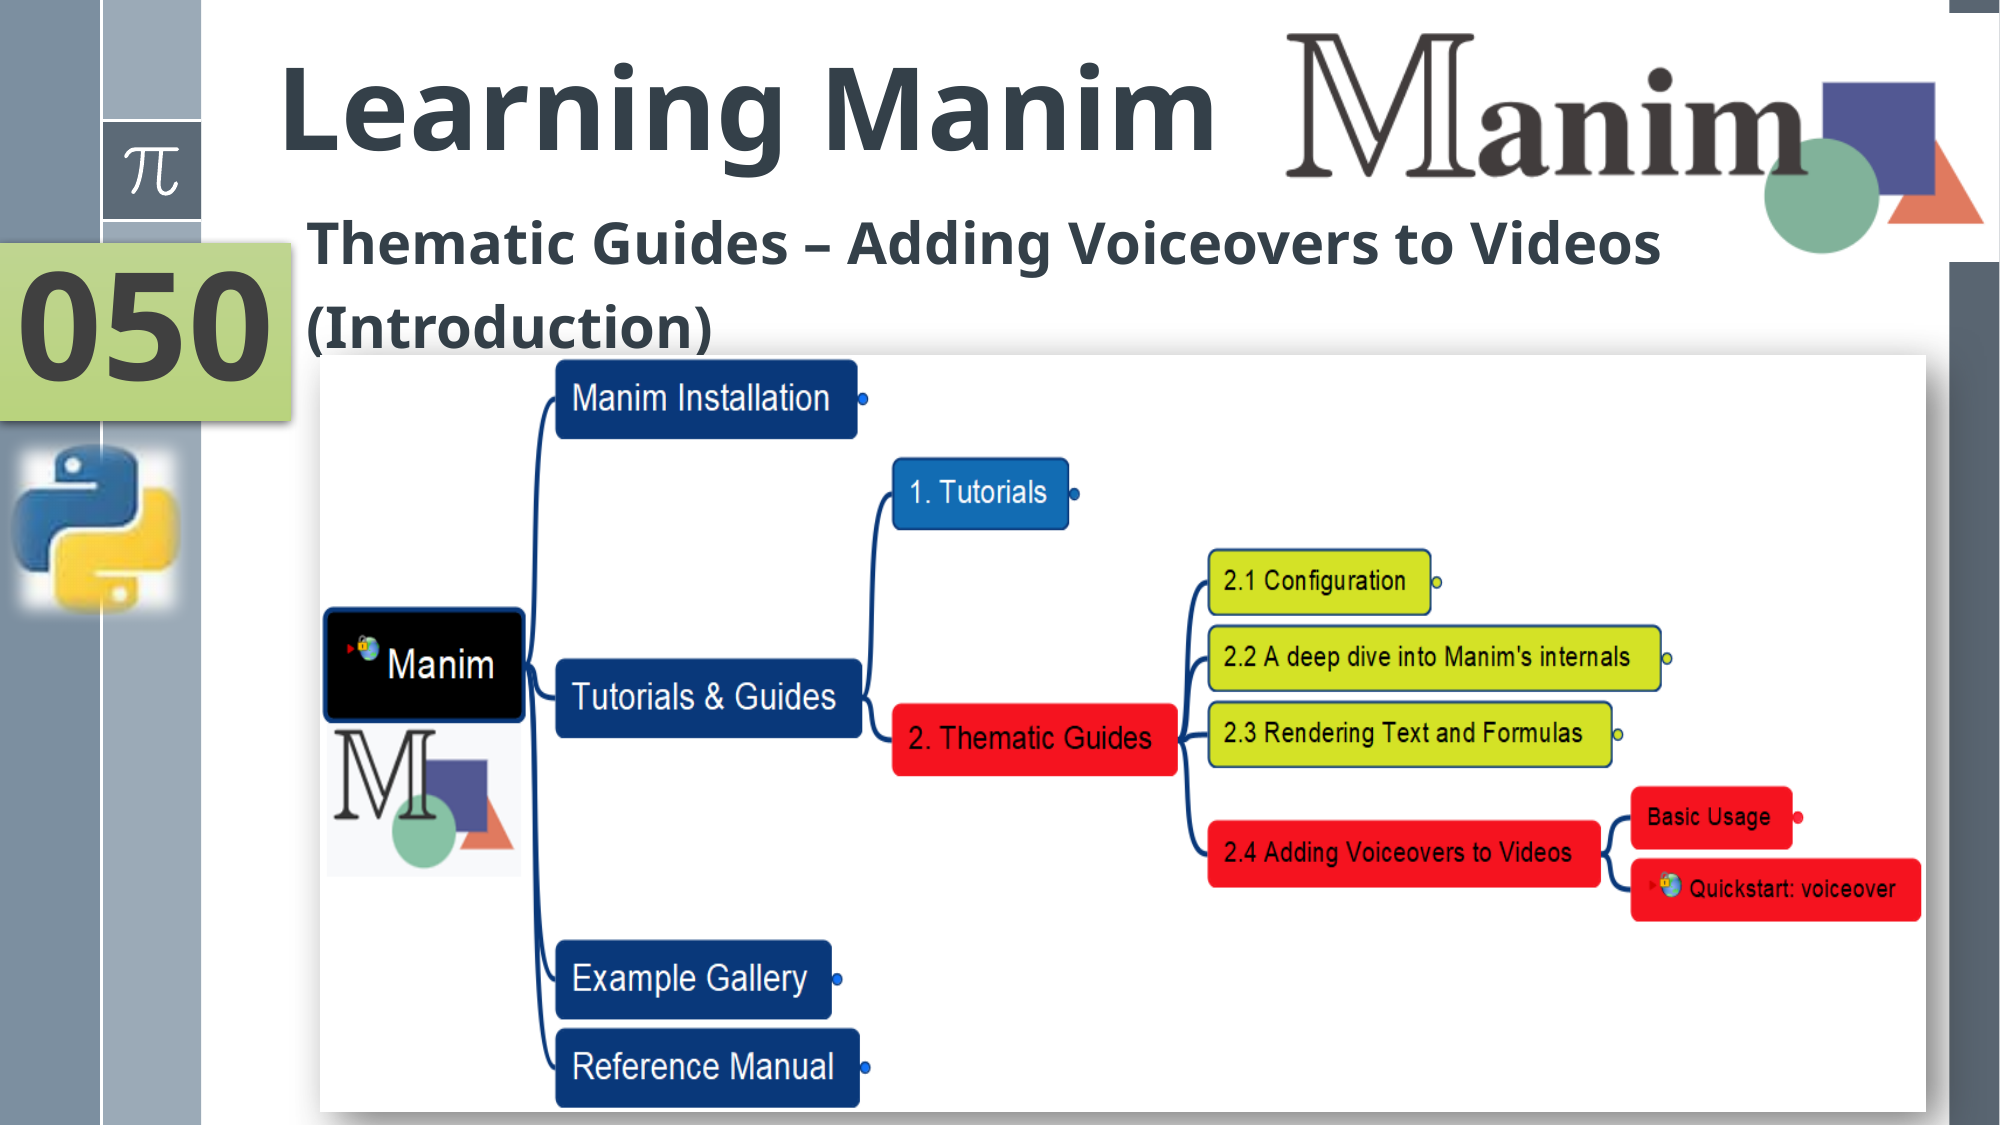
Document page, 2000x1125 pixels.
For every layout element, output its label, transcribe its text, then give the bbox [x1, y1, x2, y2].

picture [1274, 13, 2000, 262]
text_box 050 [0, 243, 291, 421]
text_box Thematic Guides – Adding Voiceovers to Videos (Introduction) [290, 184, 1896, 369]
picture [320, 355, 1926, 1112]
title Learning Manim [261, 42, 1274, 185]
picture [3, 432, 193, 627]
